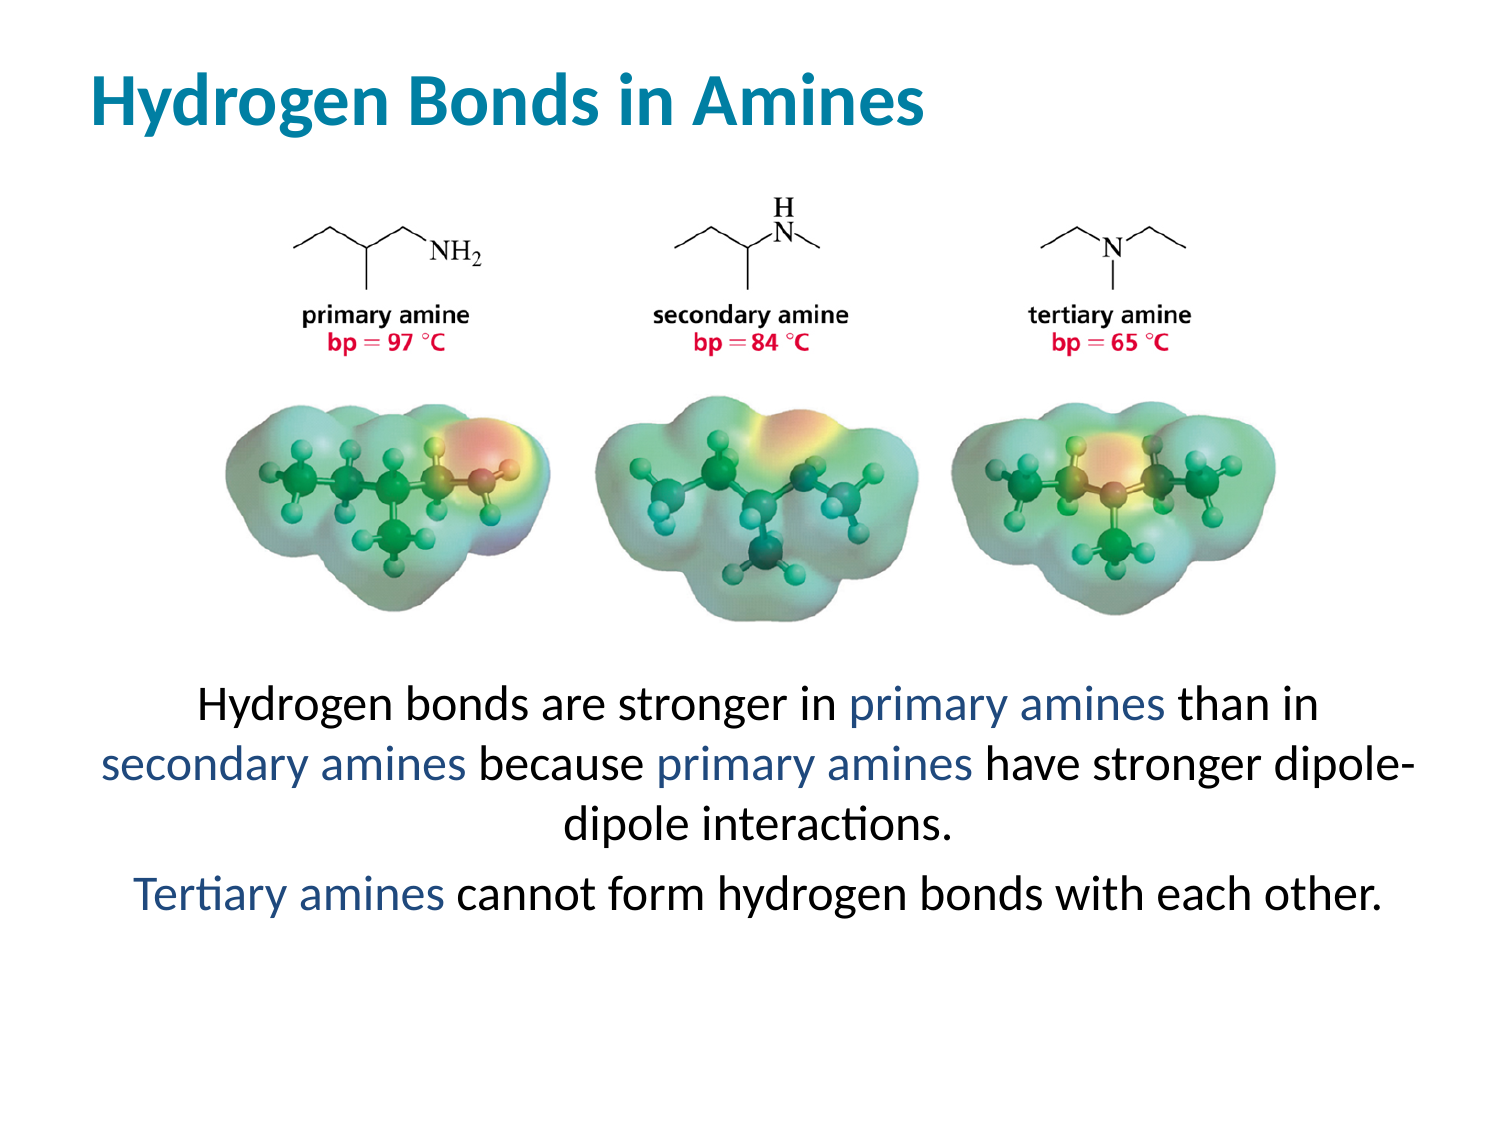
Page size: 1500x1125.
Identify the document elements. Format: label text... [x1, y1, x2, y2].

list Hydrogen bonds are stronger in primary amines than in secondary amines because primary amines have stronger dipole-dipole interactions. Tertiary amines cannot form hydrogen bonds with each other. [75, 670, 1425, 1032]
title Hydrogen Bonds in Amines [75, 35, 1425, 145]
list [214, 188, 1286, 628]
